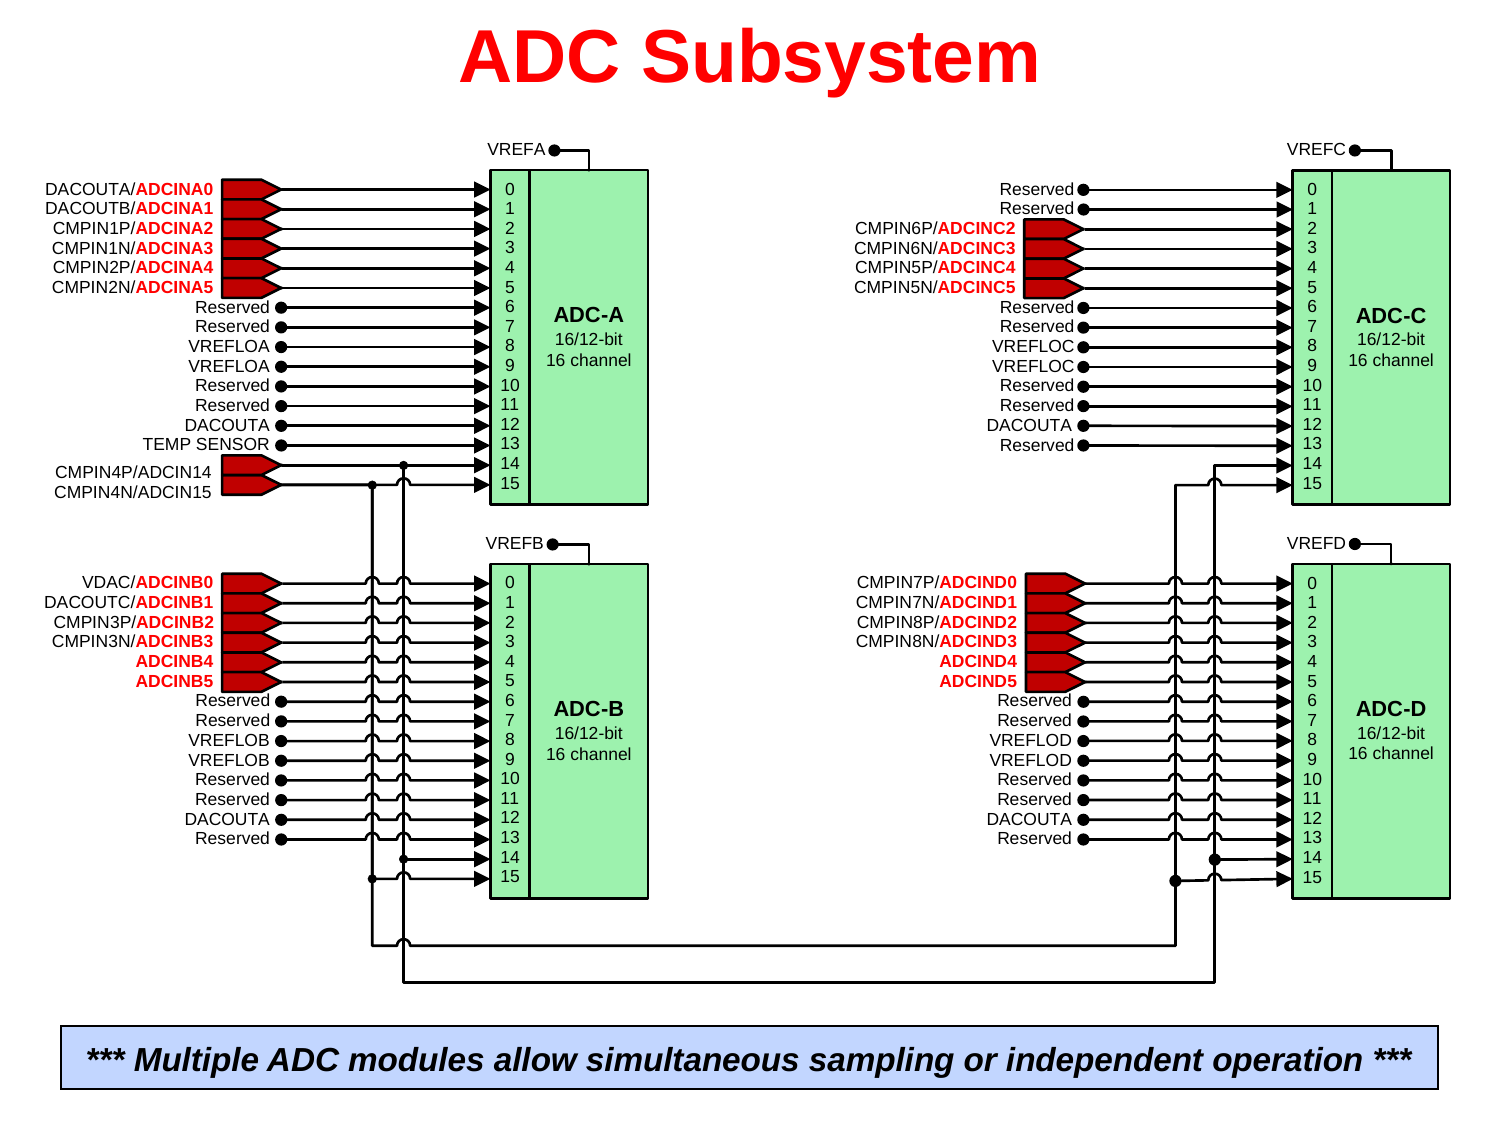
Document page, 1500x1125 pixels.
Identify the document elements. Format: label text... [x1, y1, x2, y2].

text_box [60, 1025, 1439, 1090]
title ADC Subsystem [0, 0, 1500, 122]
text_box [25, 127, 1474, 1005]
